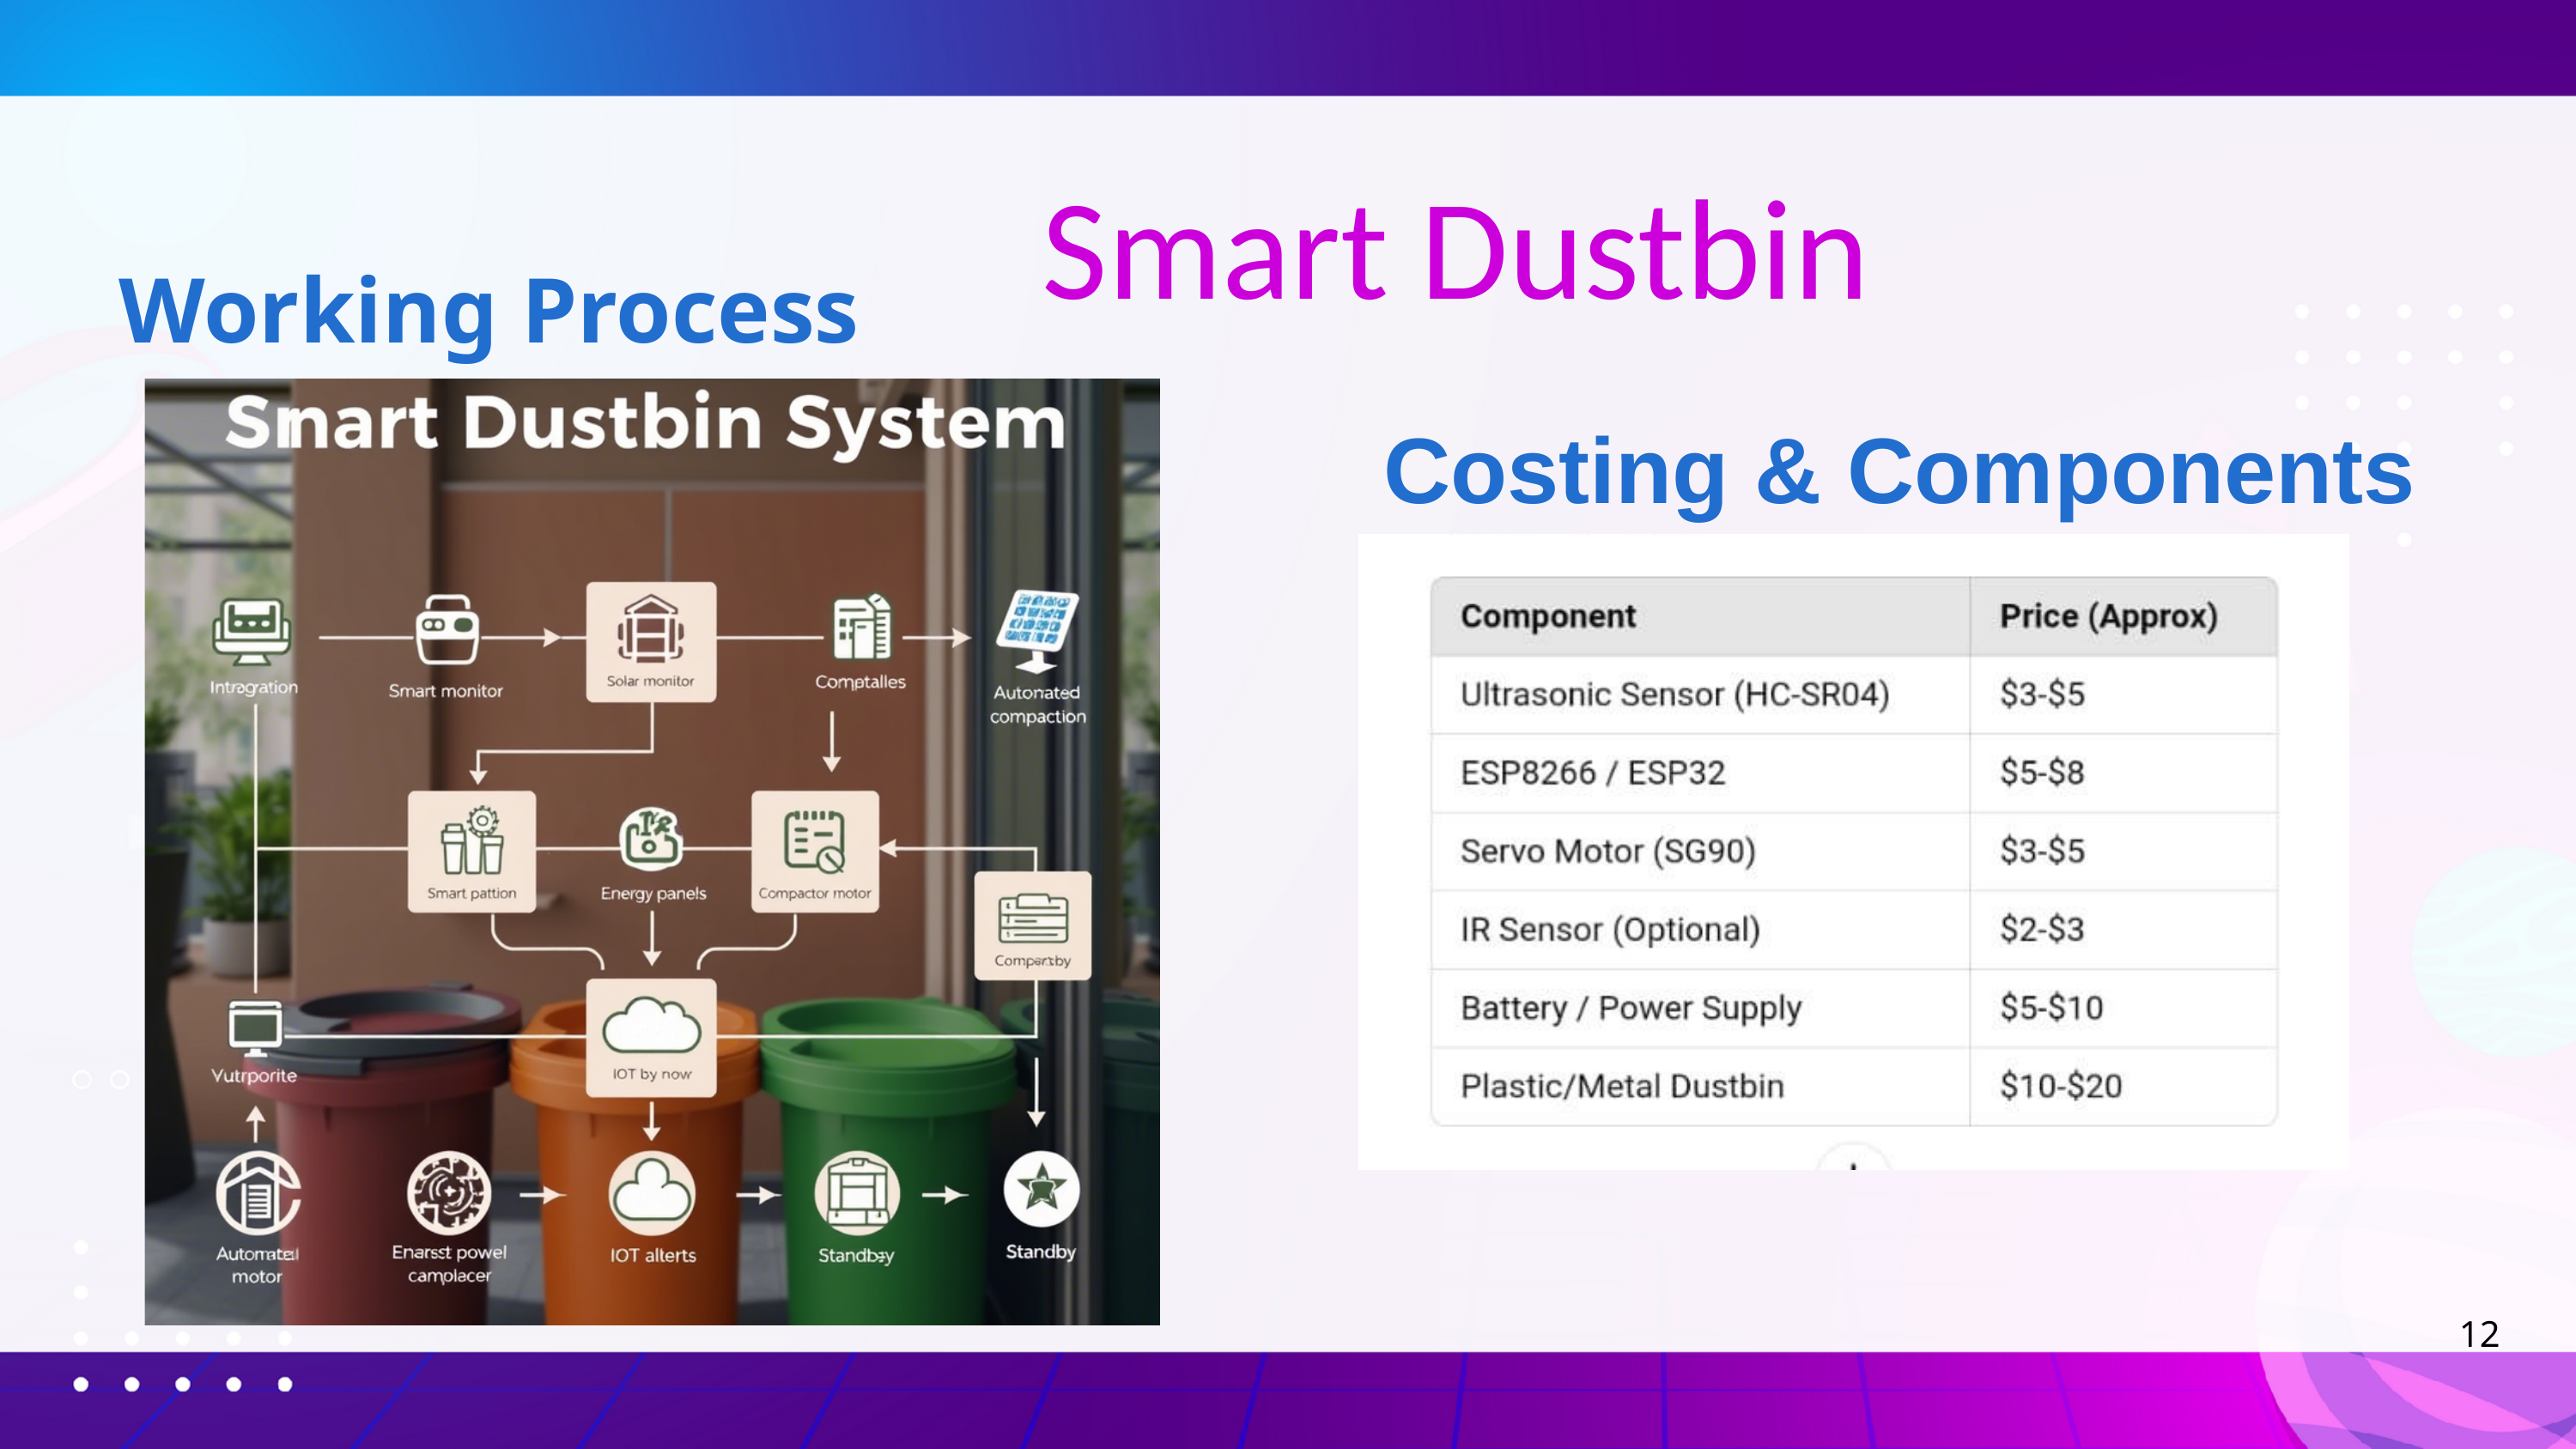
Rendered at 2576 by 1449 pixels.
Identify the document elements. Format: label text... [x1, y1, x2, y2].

text_box Smart Dustbin [1042, 122, 2002, 329]
text_box [0, 0, 2576, 1449]
text_box [1358, 534, 2350, 1170]
text_box 12 [2431, 1294, 2529, 1355]
text_box [144, 379, 1160, 1325]
text_box Costing & Components [1256, 365, 2542, 522]
text_box Working Process [77, 210, 901, 361]
